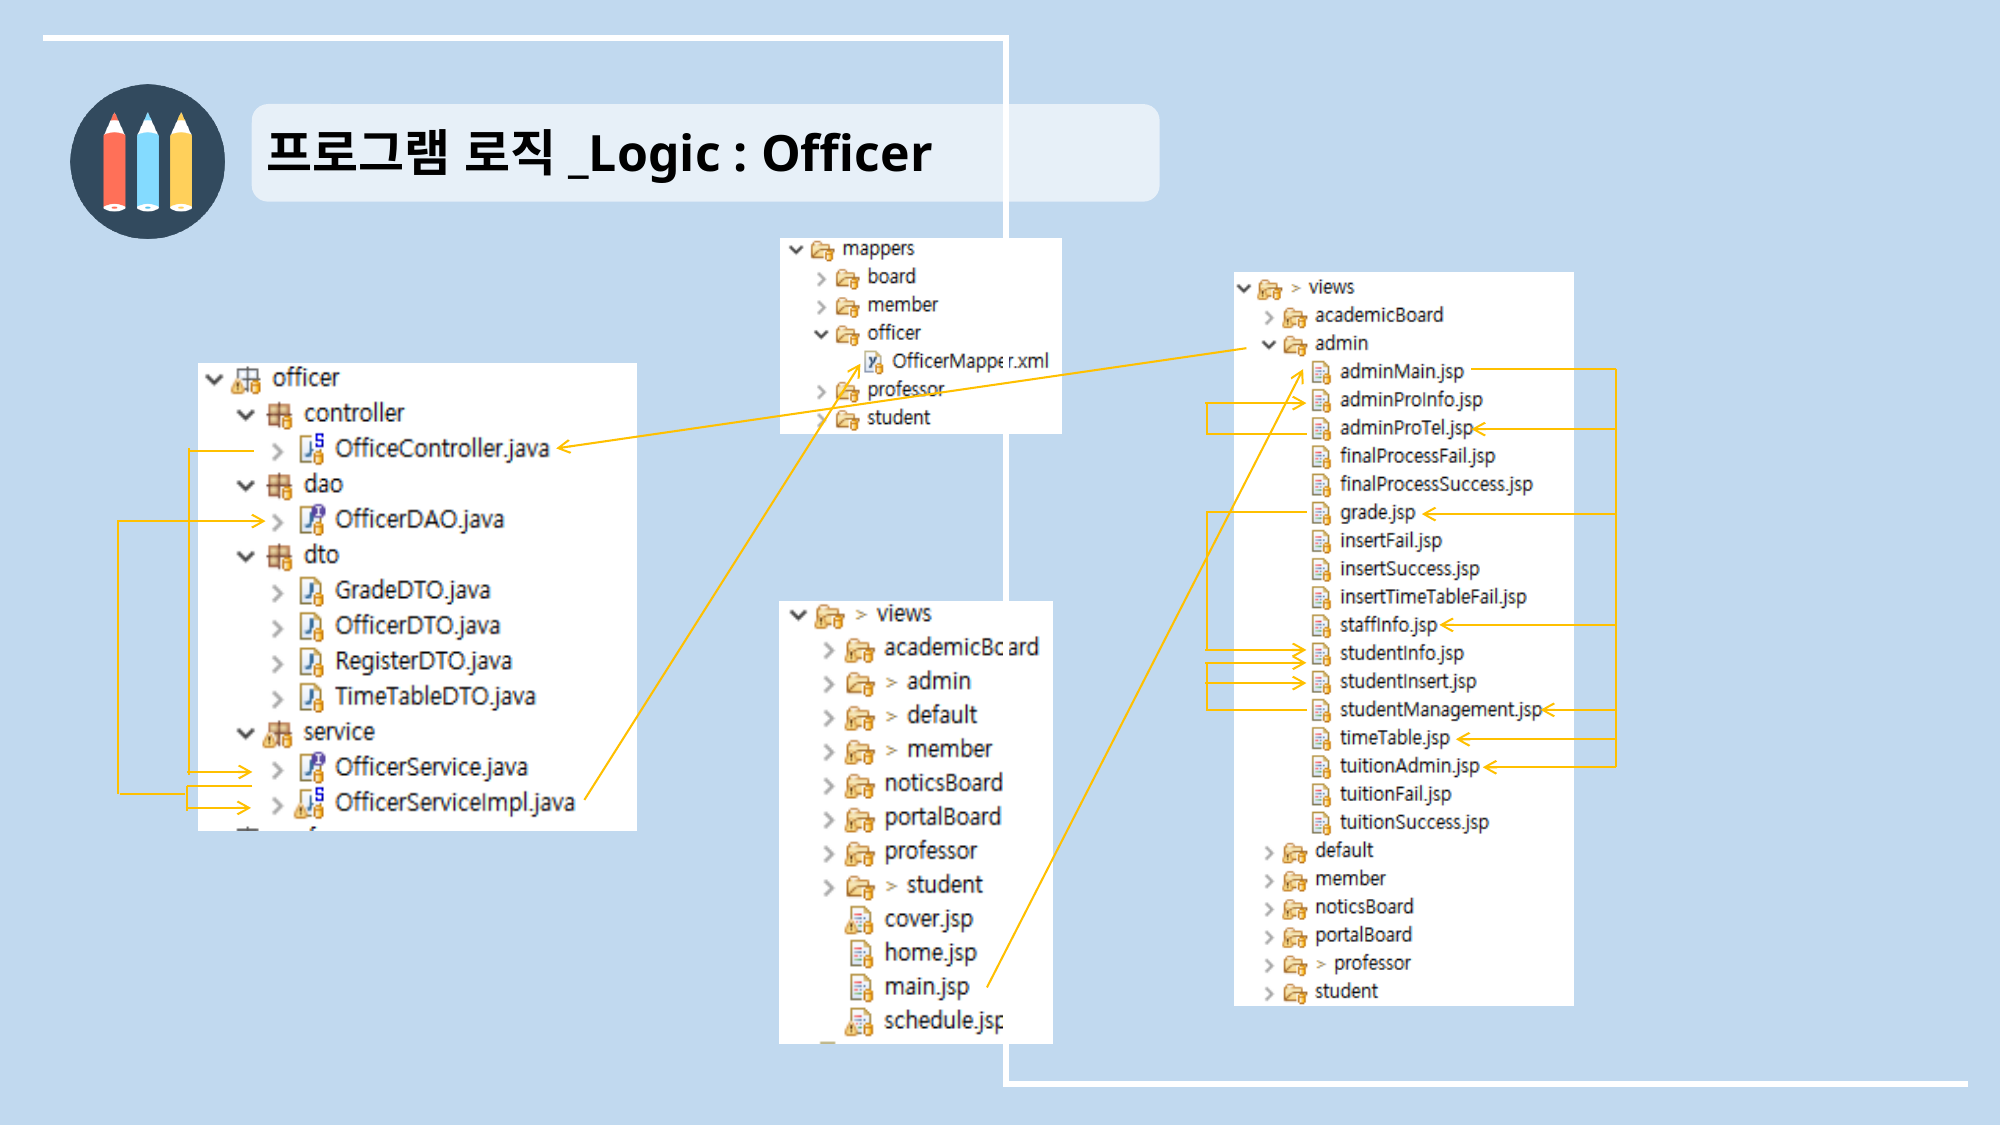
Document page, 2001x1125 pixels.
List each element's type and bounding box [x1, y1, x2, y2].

text_box [556, 348, 1247, 449]
text_box [1247, 369, 1304, 403]
text_box [584, 449, 861, 800]
text_box [43, 37, 1968, 1085]
text_box [251, 104, 1160, 202]
picture [70, 84, 225, 239]
text_box [1205, 662, 1307, 710]
text_box [187, 448, 254, 521]
text_box [185, 794, 253, 811]
text_box [1205, 510, 1307, 650]
text_box [117, 521, 266, 794]
text_box [1205, 403, 1307, 434]
text_box [986, 434, 1304, 988]
